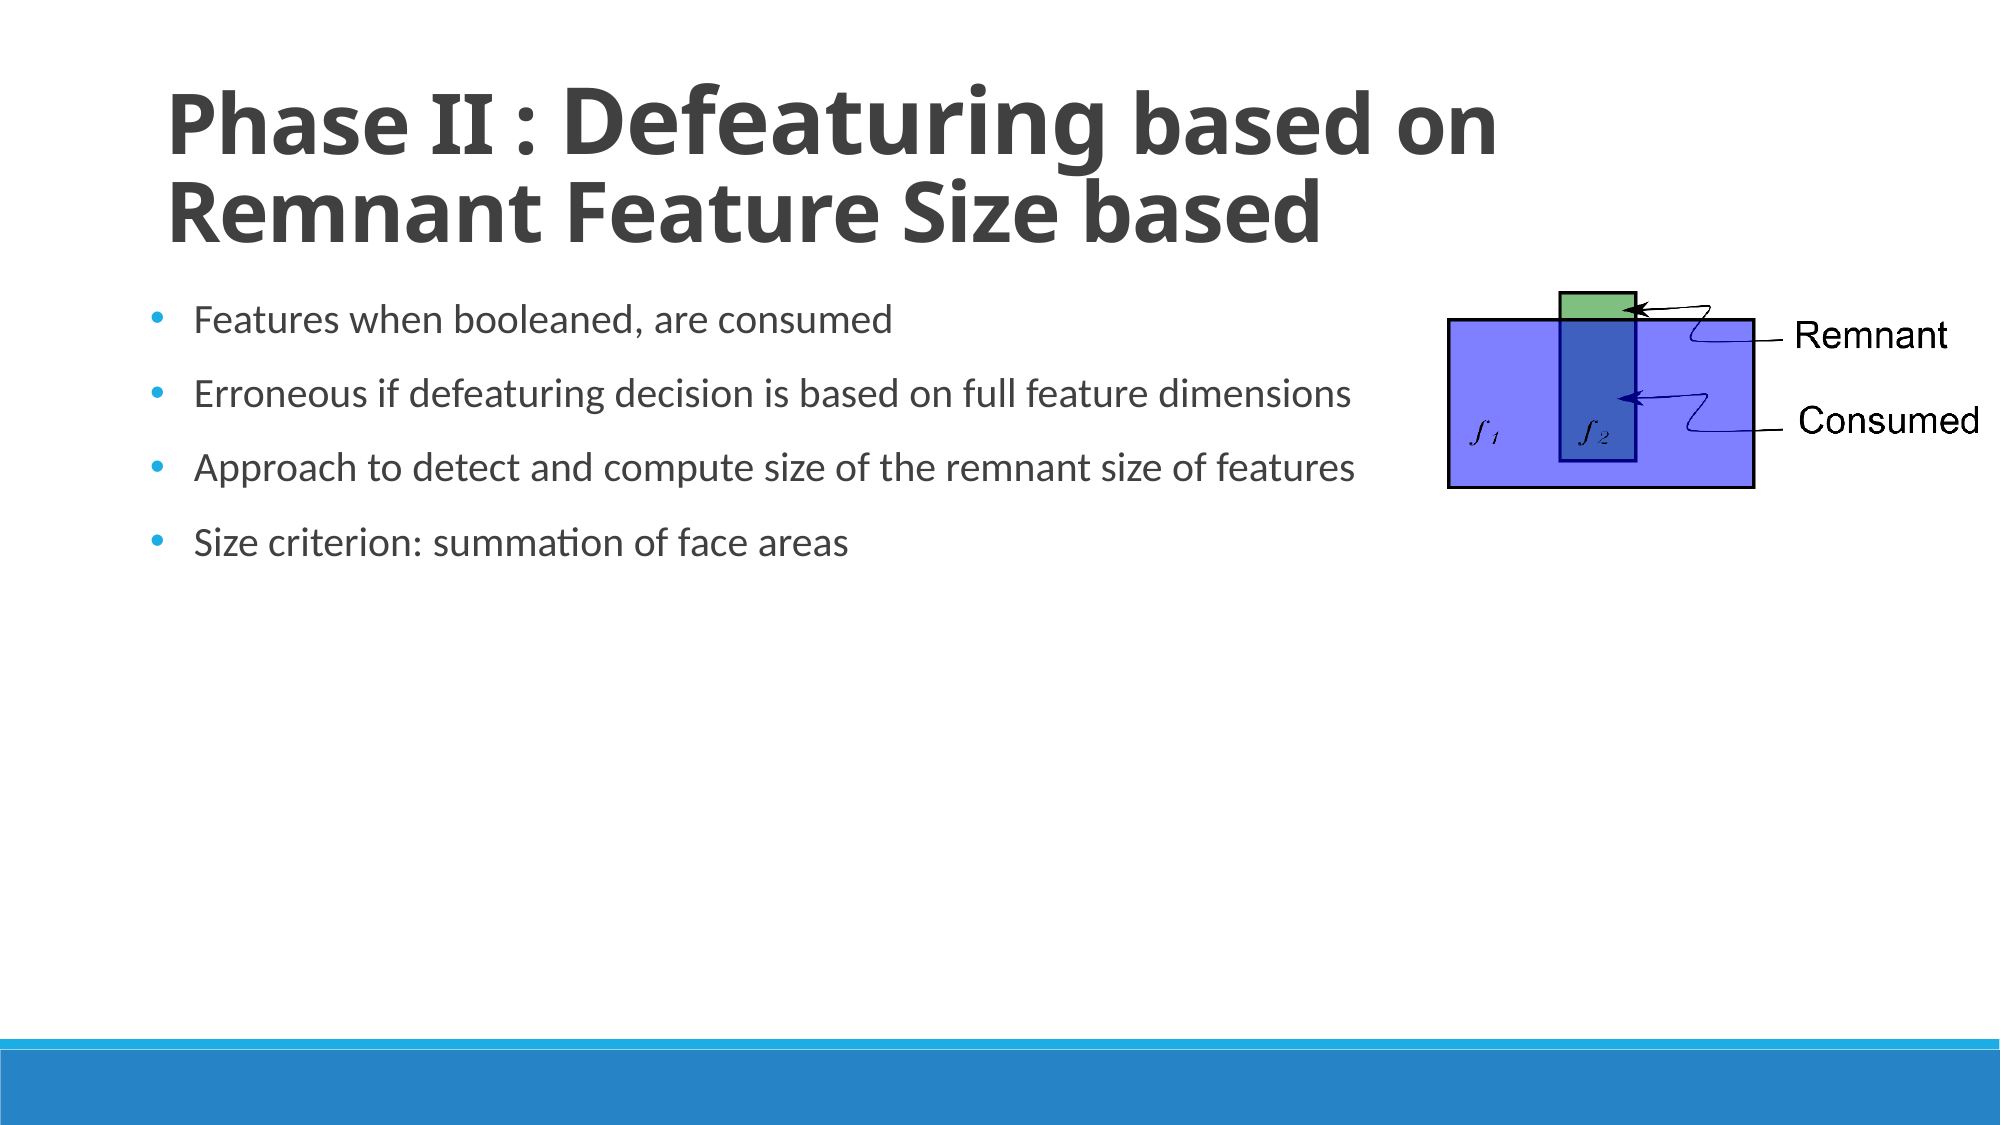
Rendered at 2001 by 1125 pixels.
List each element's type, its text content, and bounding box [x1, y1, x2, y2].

list Features when booleaned, are consumed Erroneous if defeaturing decision is based on full feature dimensions Approach to detect and compute size of the remnant size of features Size criterion: summation of face areas [150, 290, 1423, 809]
picture [1446, 291, 1979, 489]
title Phase II : Defeaturing based on Remnant Feature Size based [150, 69, 1801, 267]
